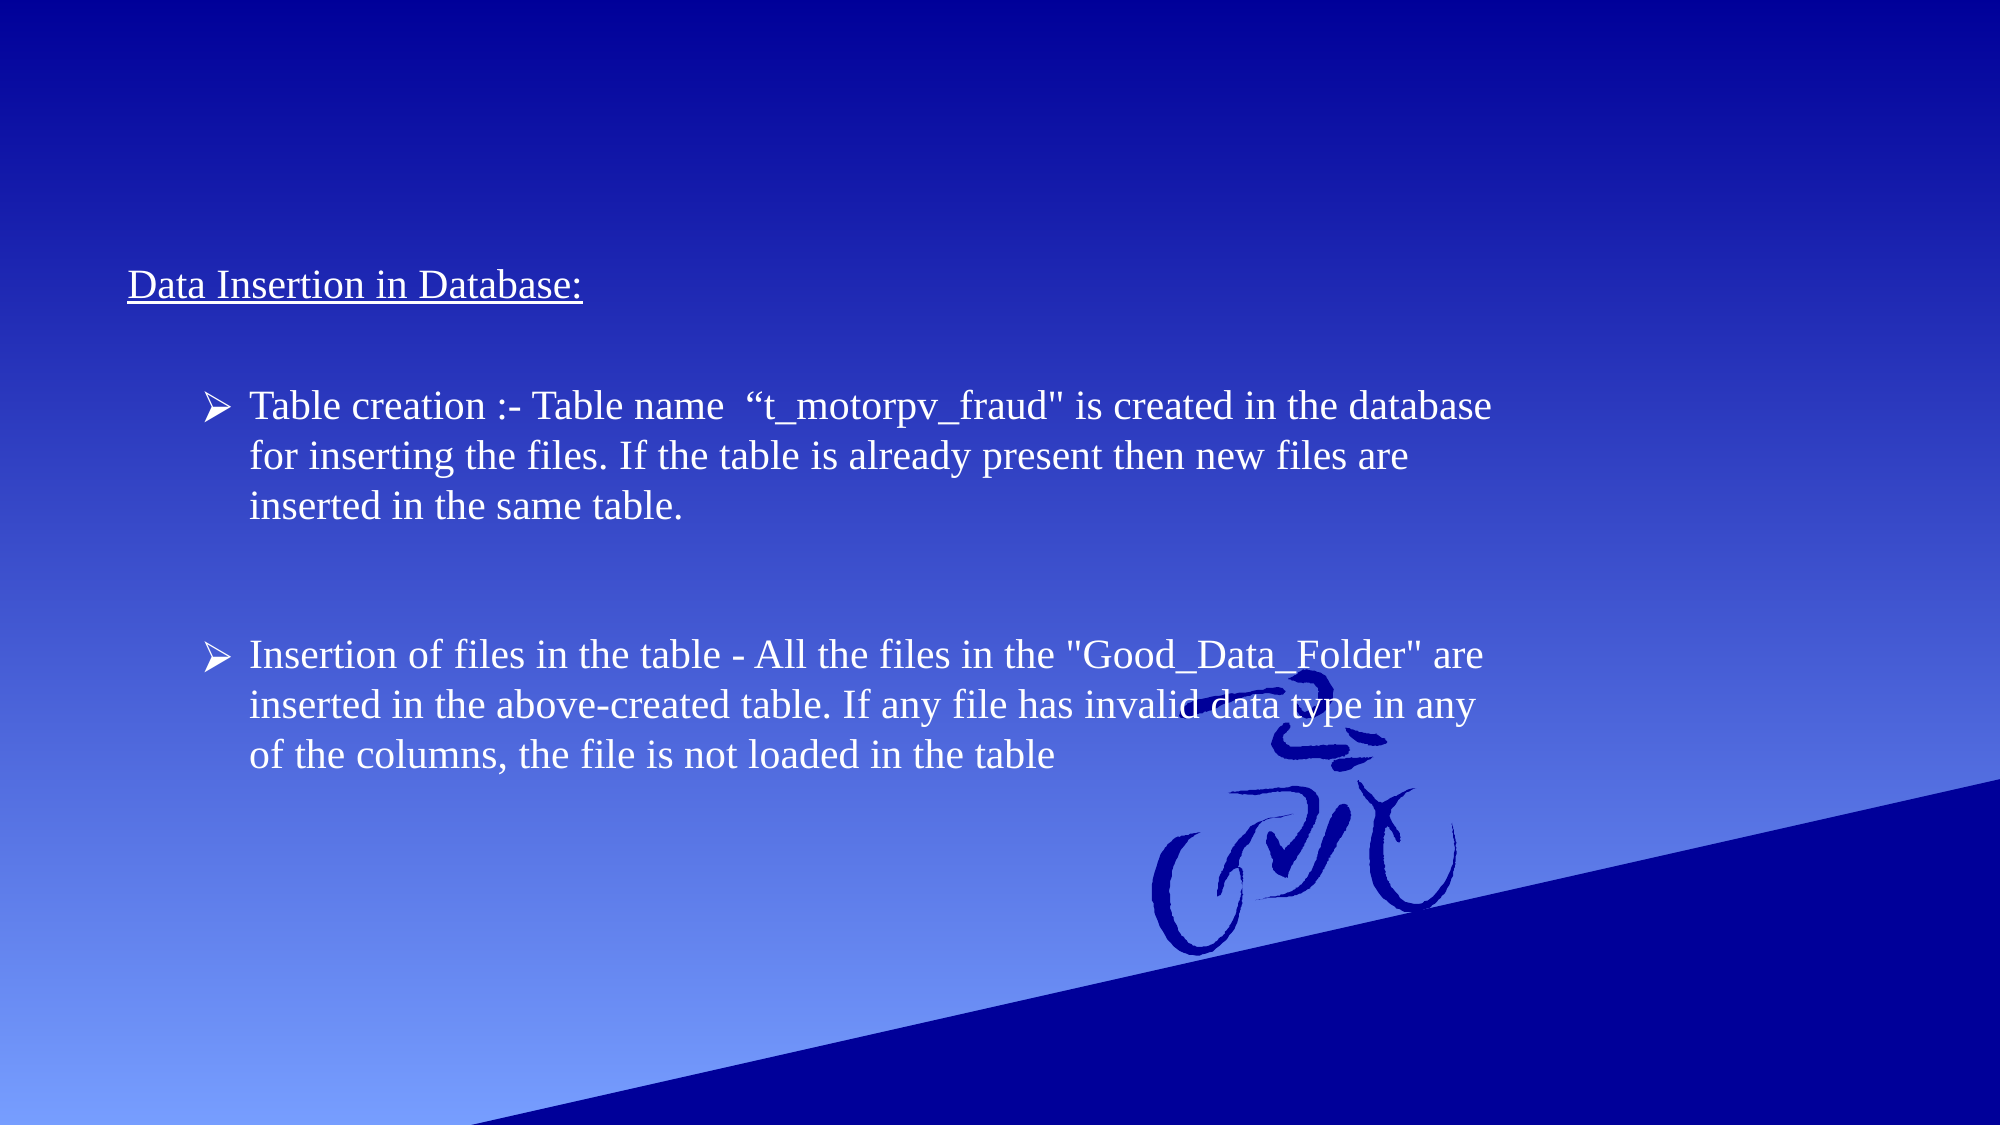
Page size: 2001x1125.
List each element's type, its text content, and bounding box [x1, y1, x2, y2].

list Data Insertion in Database: Table creation :- Table name “t_motorpv_fraud" is created in the database for inserting the files. If the table is already present then new files are inserted in the same table. Insertion of files in the table - All the files in the "Good_Data_Folder" are inserted in the above-created table. If any file has invalid data type in any of the columns, the file is not loaded in the table [111, 112, 1513, 994]
